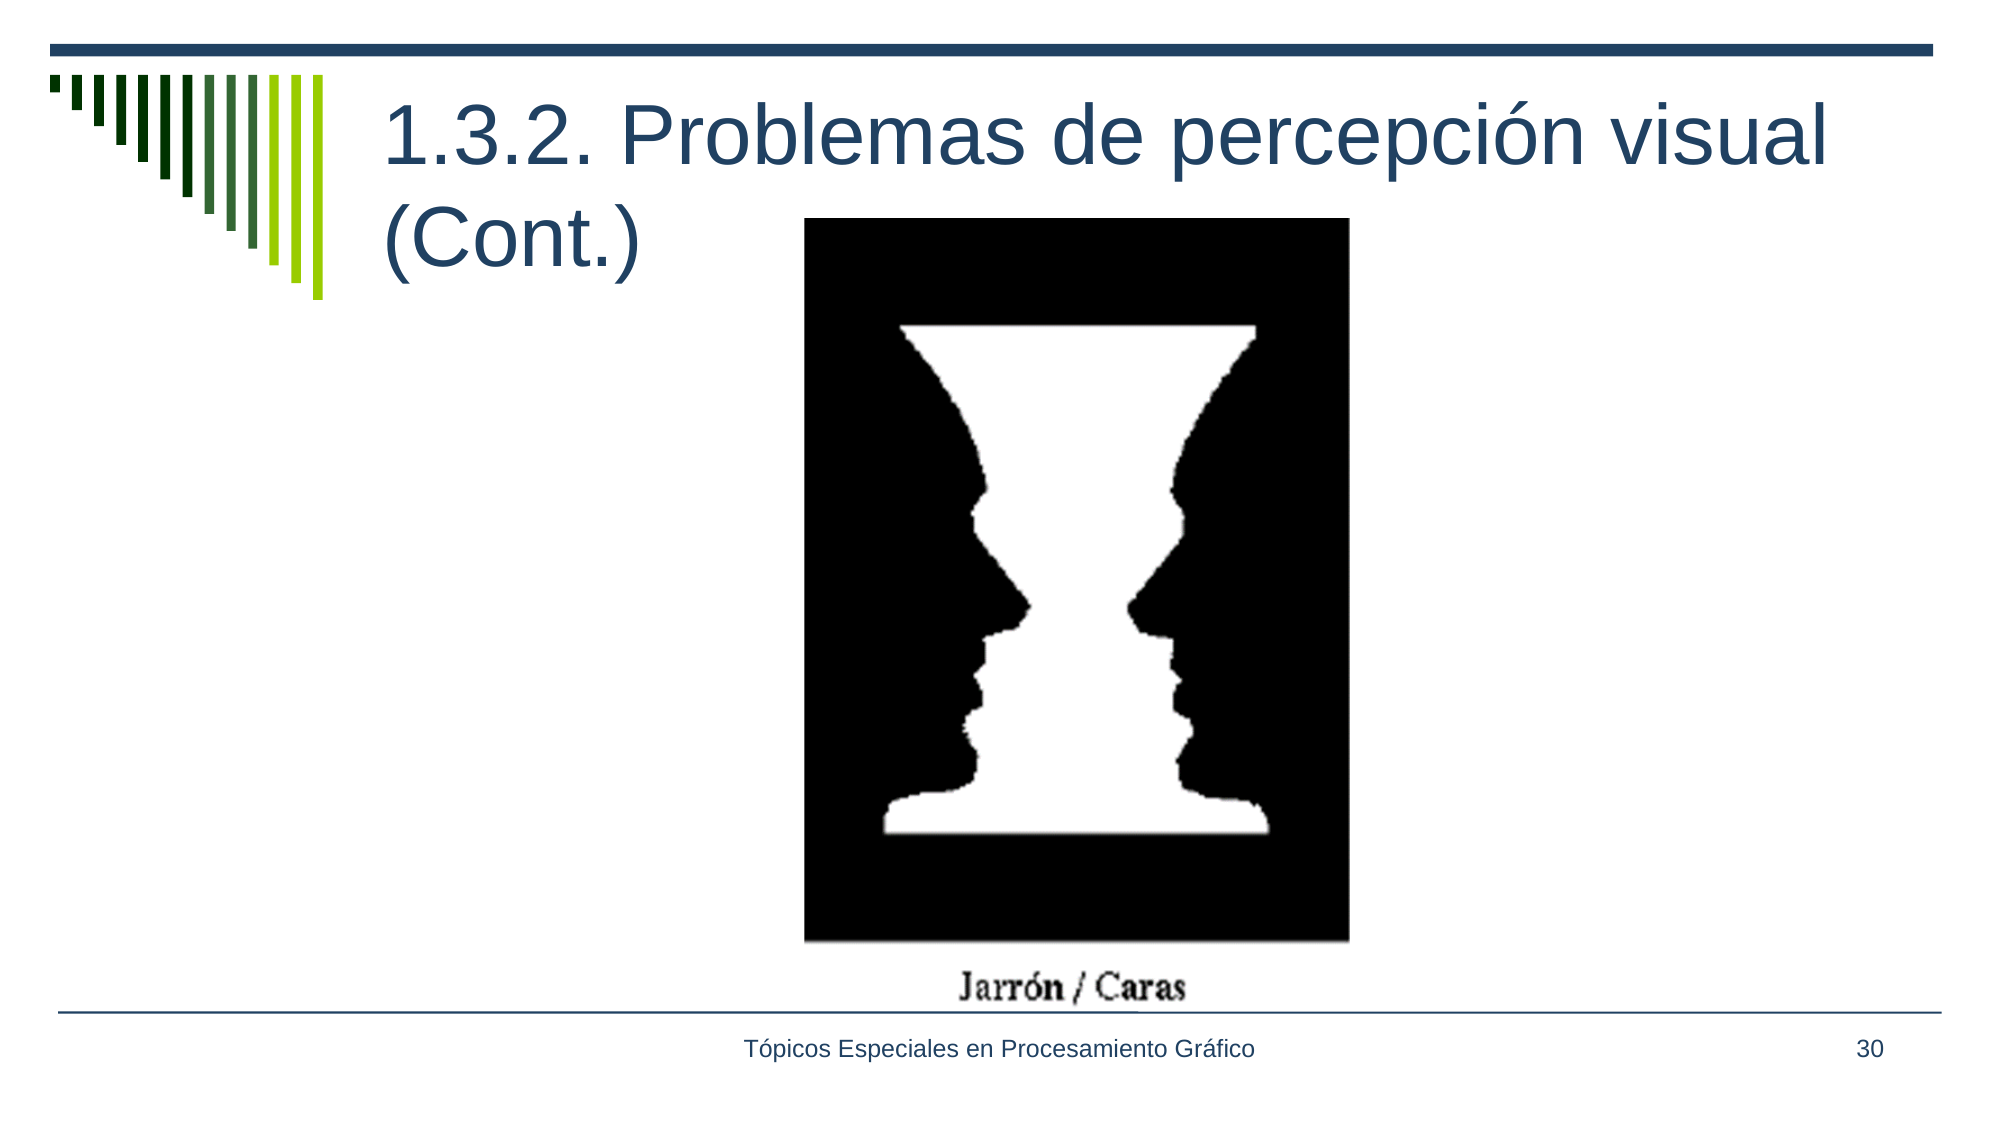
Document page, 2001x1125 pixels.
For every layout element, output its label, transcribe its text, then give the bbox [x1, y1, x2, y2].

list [804, 218, 1351, 1010]
title 1.3.2. Problemas de percepción visual (Cont.) [366, 74, 1901, 288]
footer Tópicos Especiales en Procesamiento Gráfico [683, 1024, 1317, 1101]
slide_number 30 [1433, 1024, 1901, 1101]
